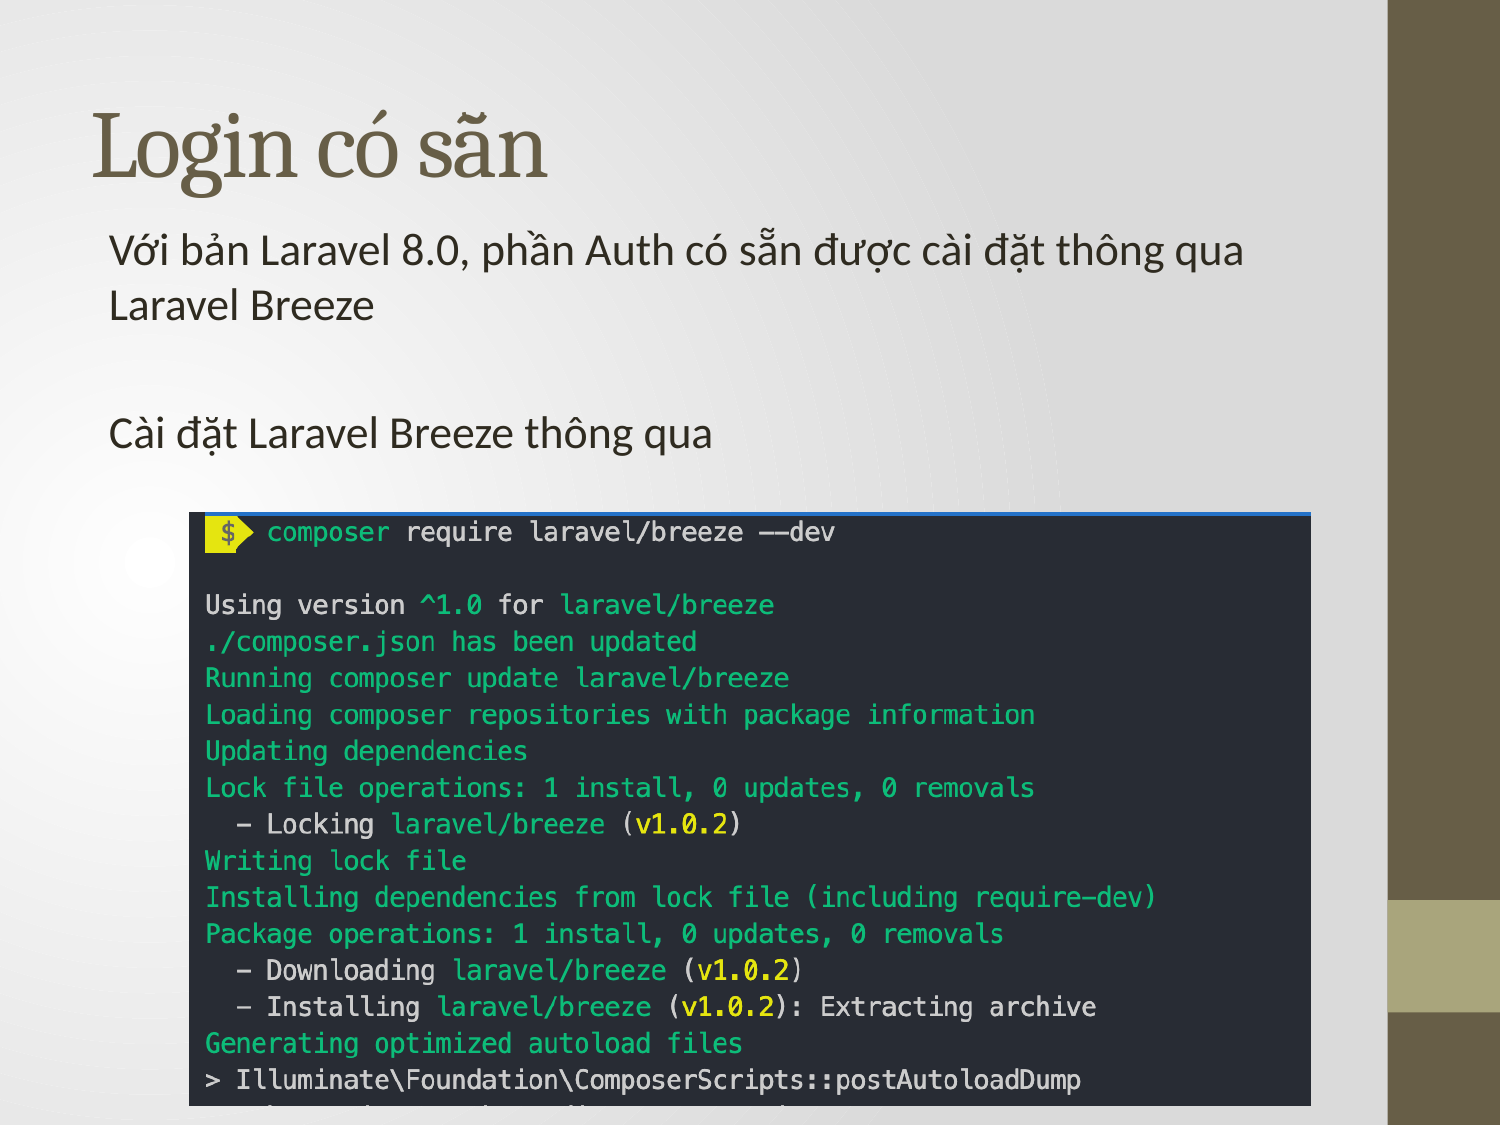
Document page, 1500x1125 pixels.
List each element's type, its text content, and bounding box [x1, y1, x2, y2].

title Login có sẵn [75, 45, 1325, 212]
list Với bản Laravel 8.0, phần Auth có sẵn được cài đặt thông qua Laravel Breeze Cài đặt Laravel Breeze thông qua [75, 212, 1325, 1000]
picture [189, 511, 1311, 1106]
